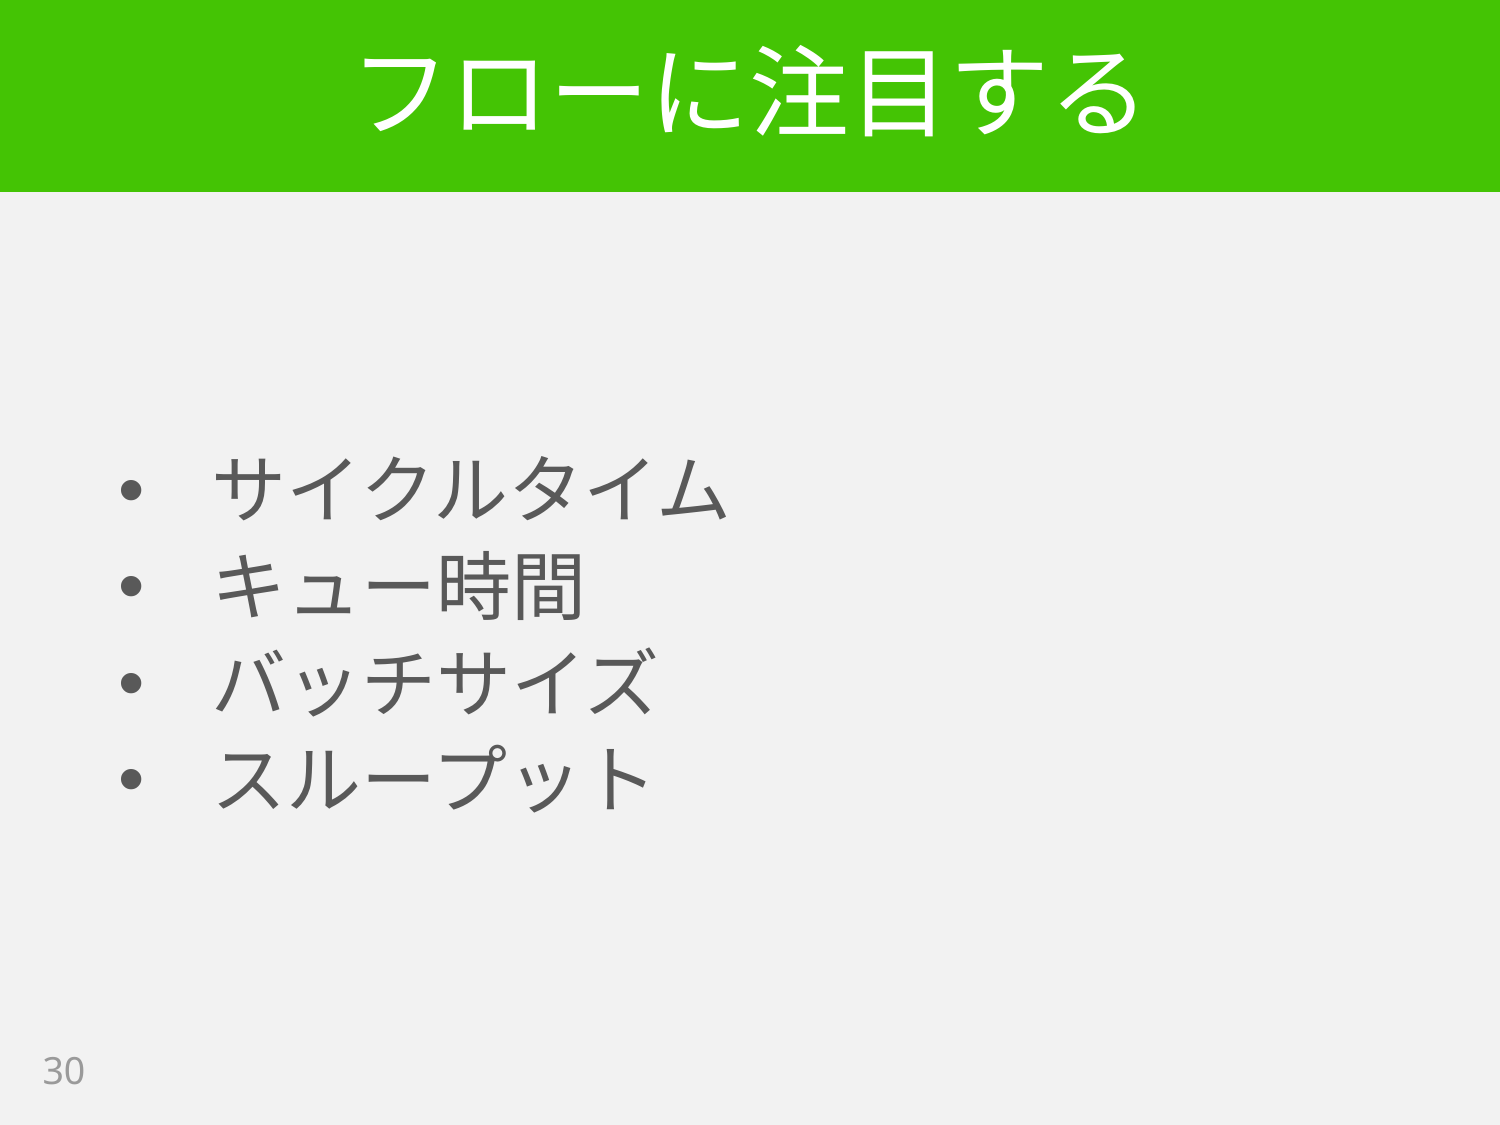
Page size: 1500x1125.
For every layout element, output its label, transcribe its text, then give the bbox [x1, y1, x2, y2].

title フローに注目する [0, 53, 1500, 140]
list サイクルタイム キュー時間 バッチサイズ スループット [103, 277, 1397, 1000]
slide_number 30 [27, 1042, 146, 1102]
